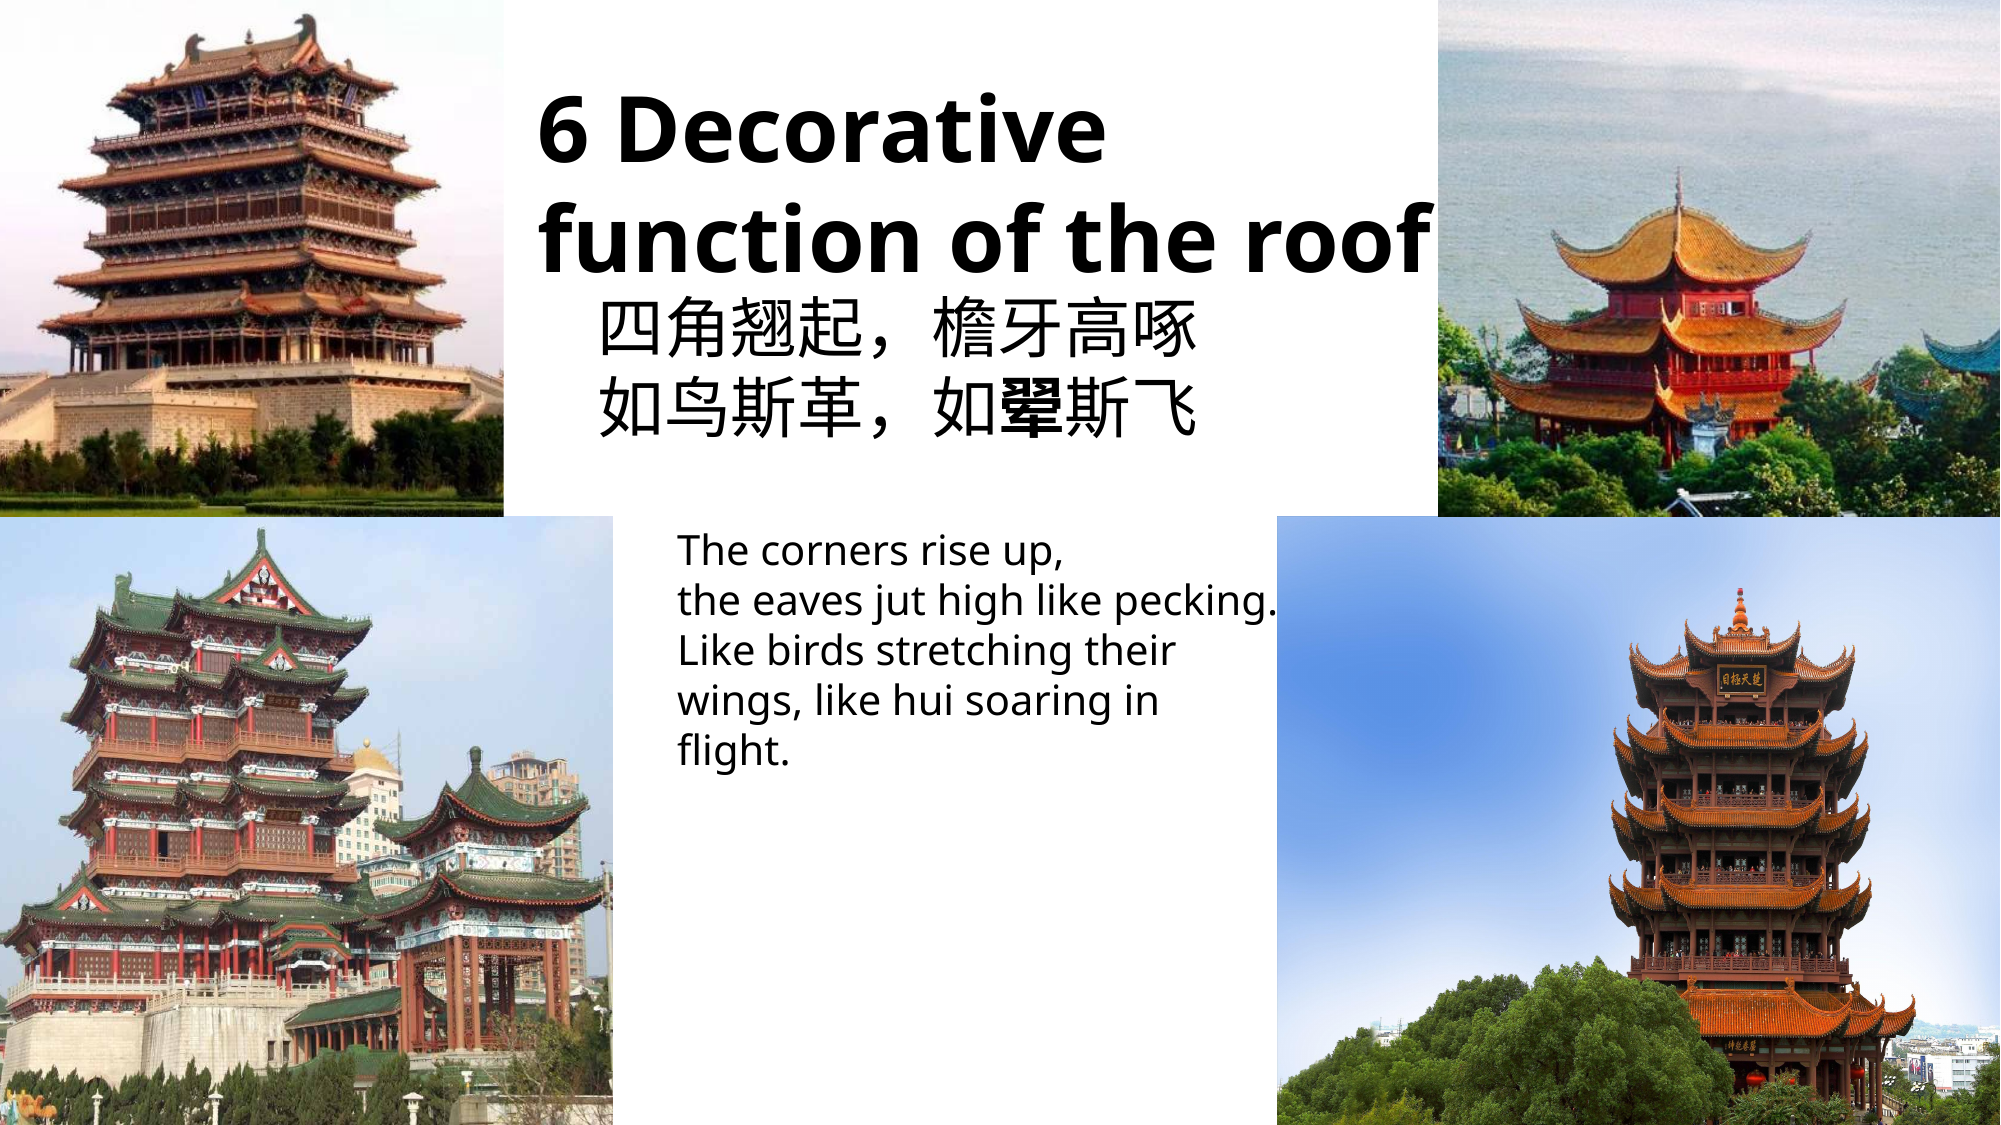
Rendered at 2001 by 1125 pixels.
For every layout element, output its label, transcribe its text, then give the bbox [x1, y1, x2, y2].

text_box 6 Decorative function of the roof [522, 63, 1438, 299]
text_box The corners rise up, the eaves jut high like pecking. Like birds stretching their wings, like hui soaring in flight. [662, 516, 1277, 782]
picture [1277, 0, 2000, 1125]
text_box 四角翘起，檐牙高啄 如鸟斯革，如翚斯飞 [582, 299, 1362, 468]
picture [0, 0, 613, 1125]
